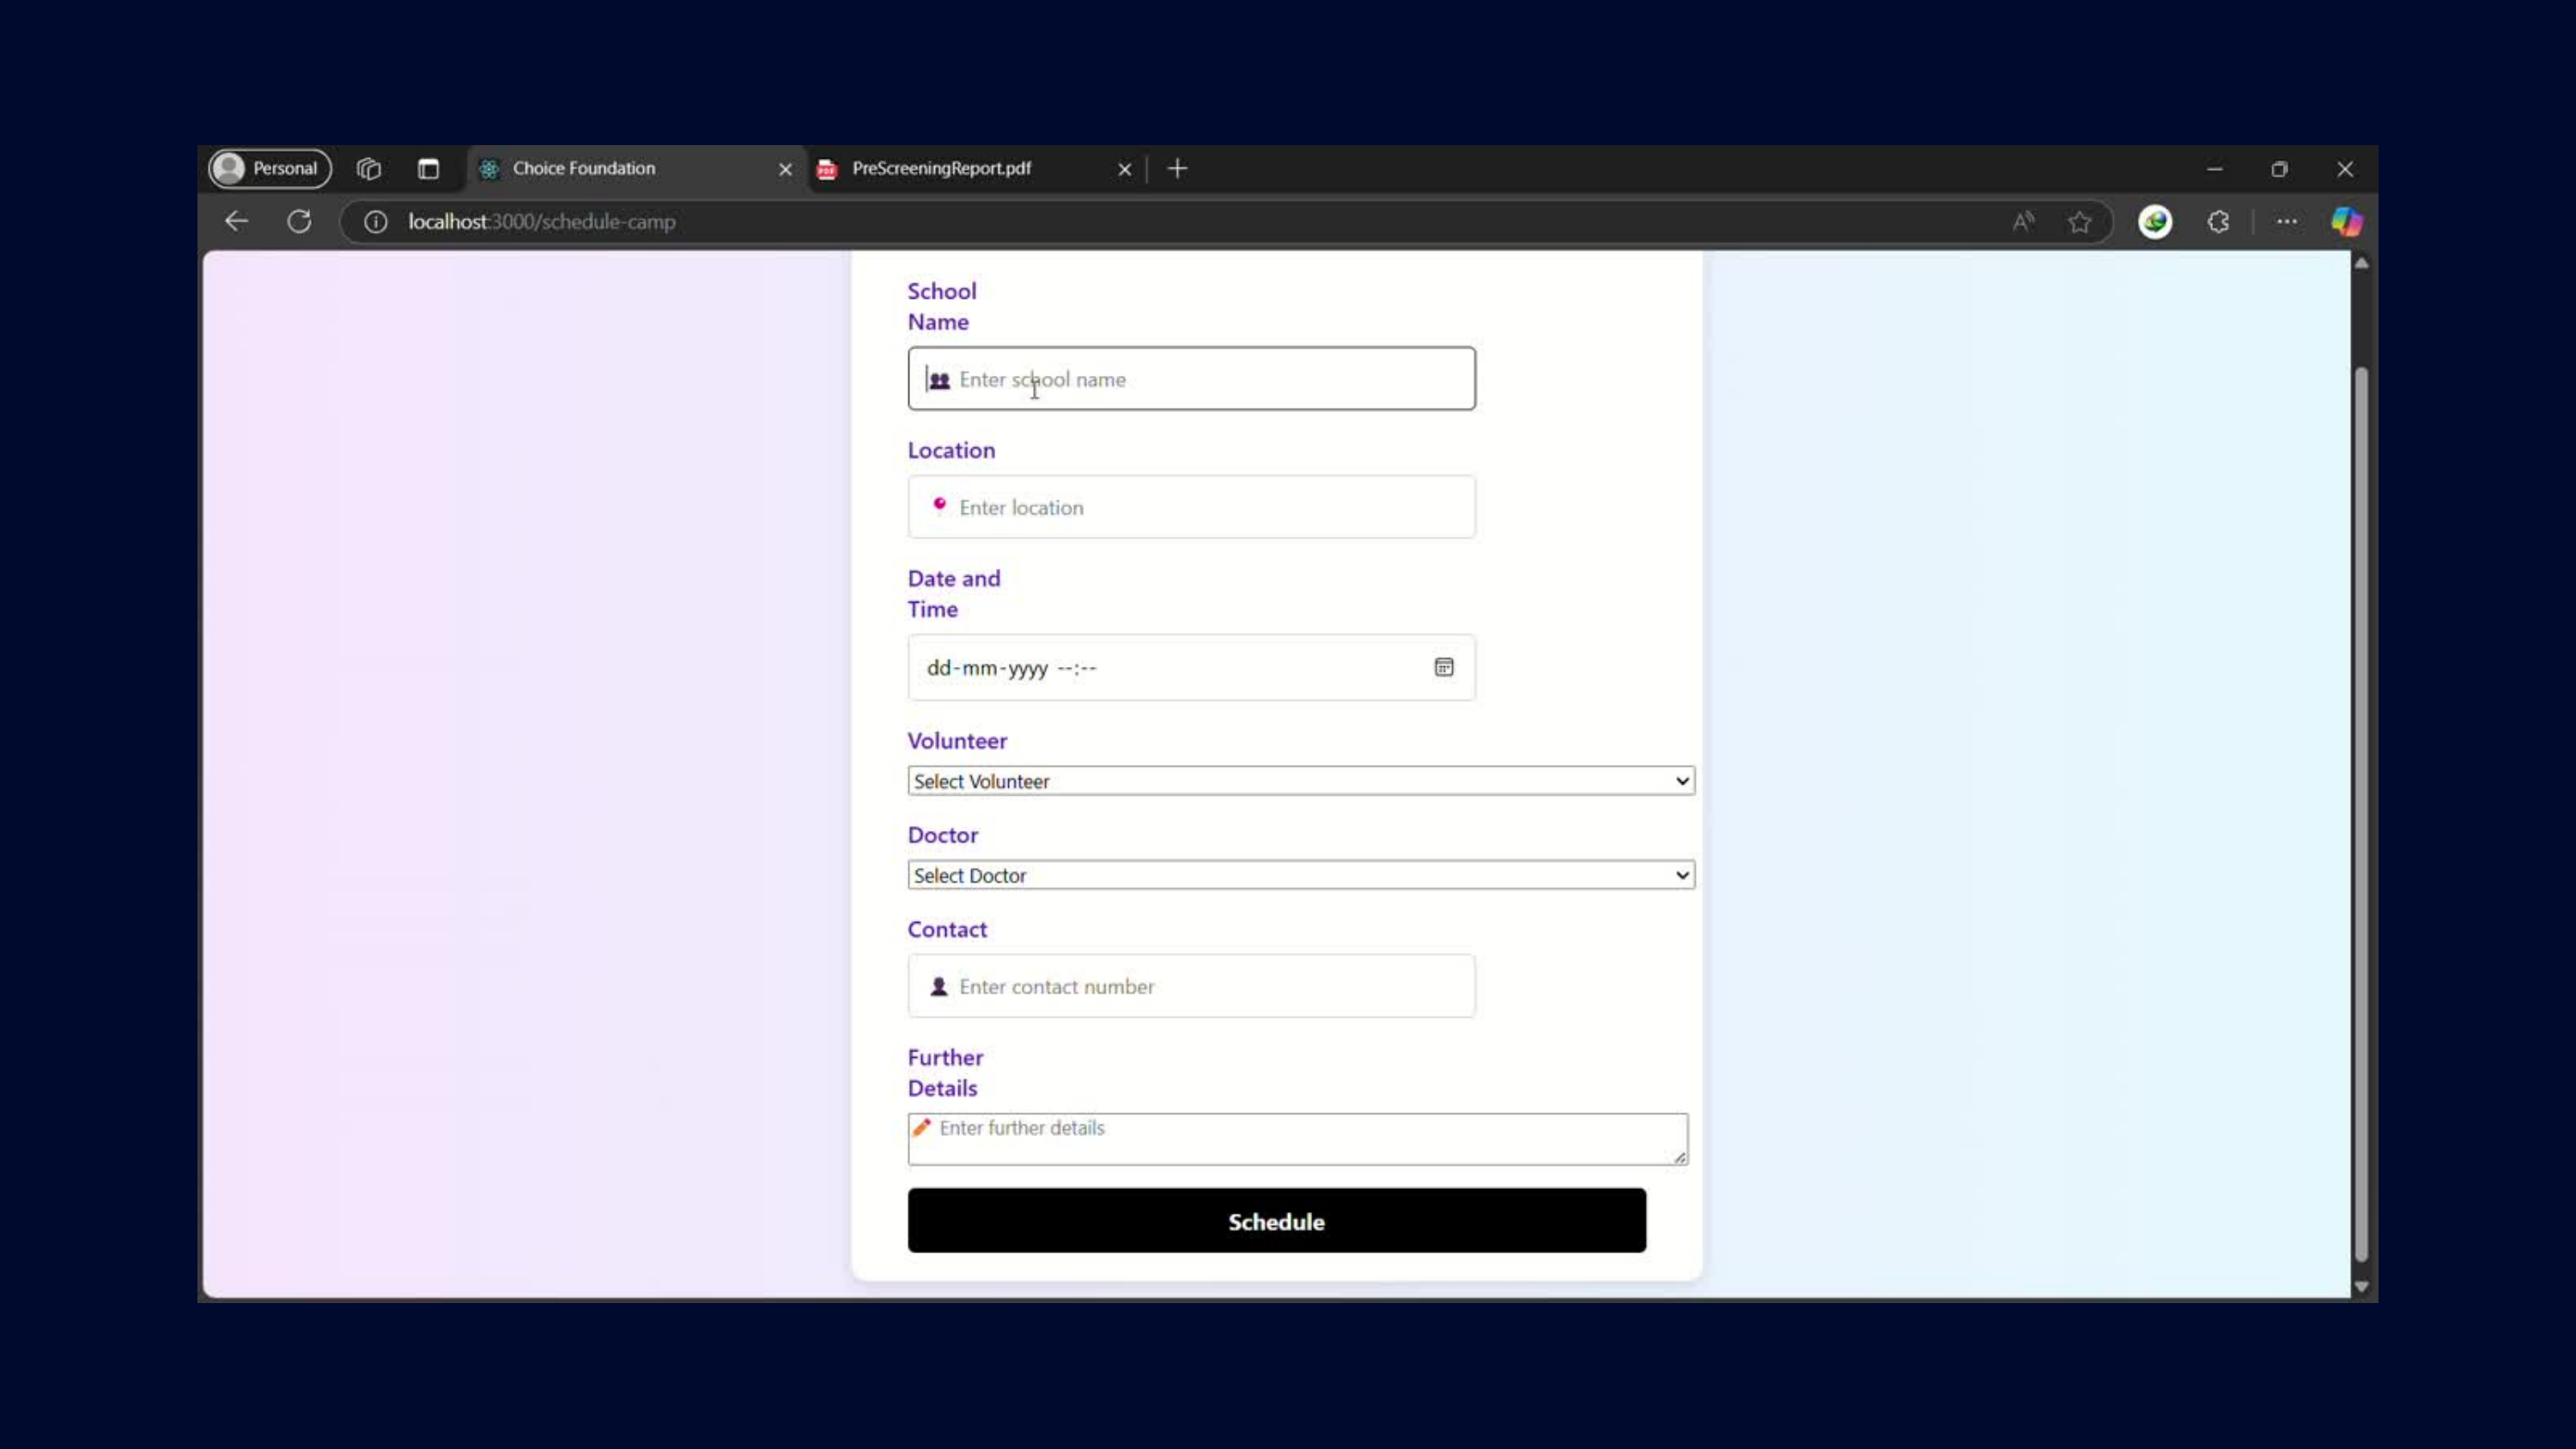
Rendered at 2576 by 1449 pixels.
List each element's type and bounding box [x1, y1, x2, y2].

text_box [197, 144, 2379, 1304]
